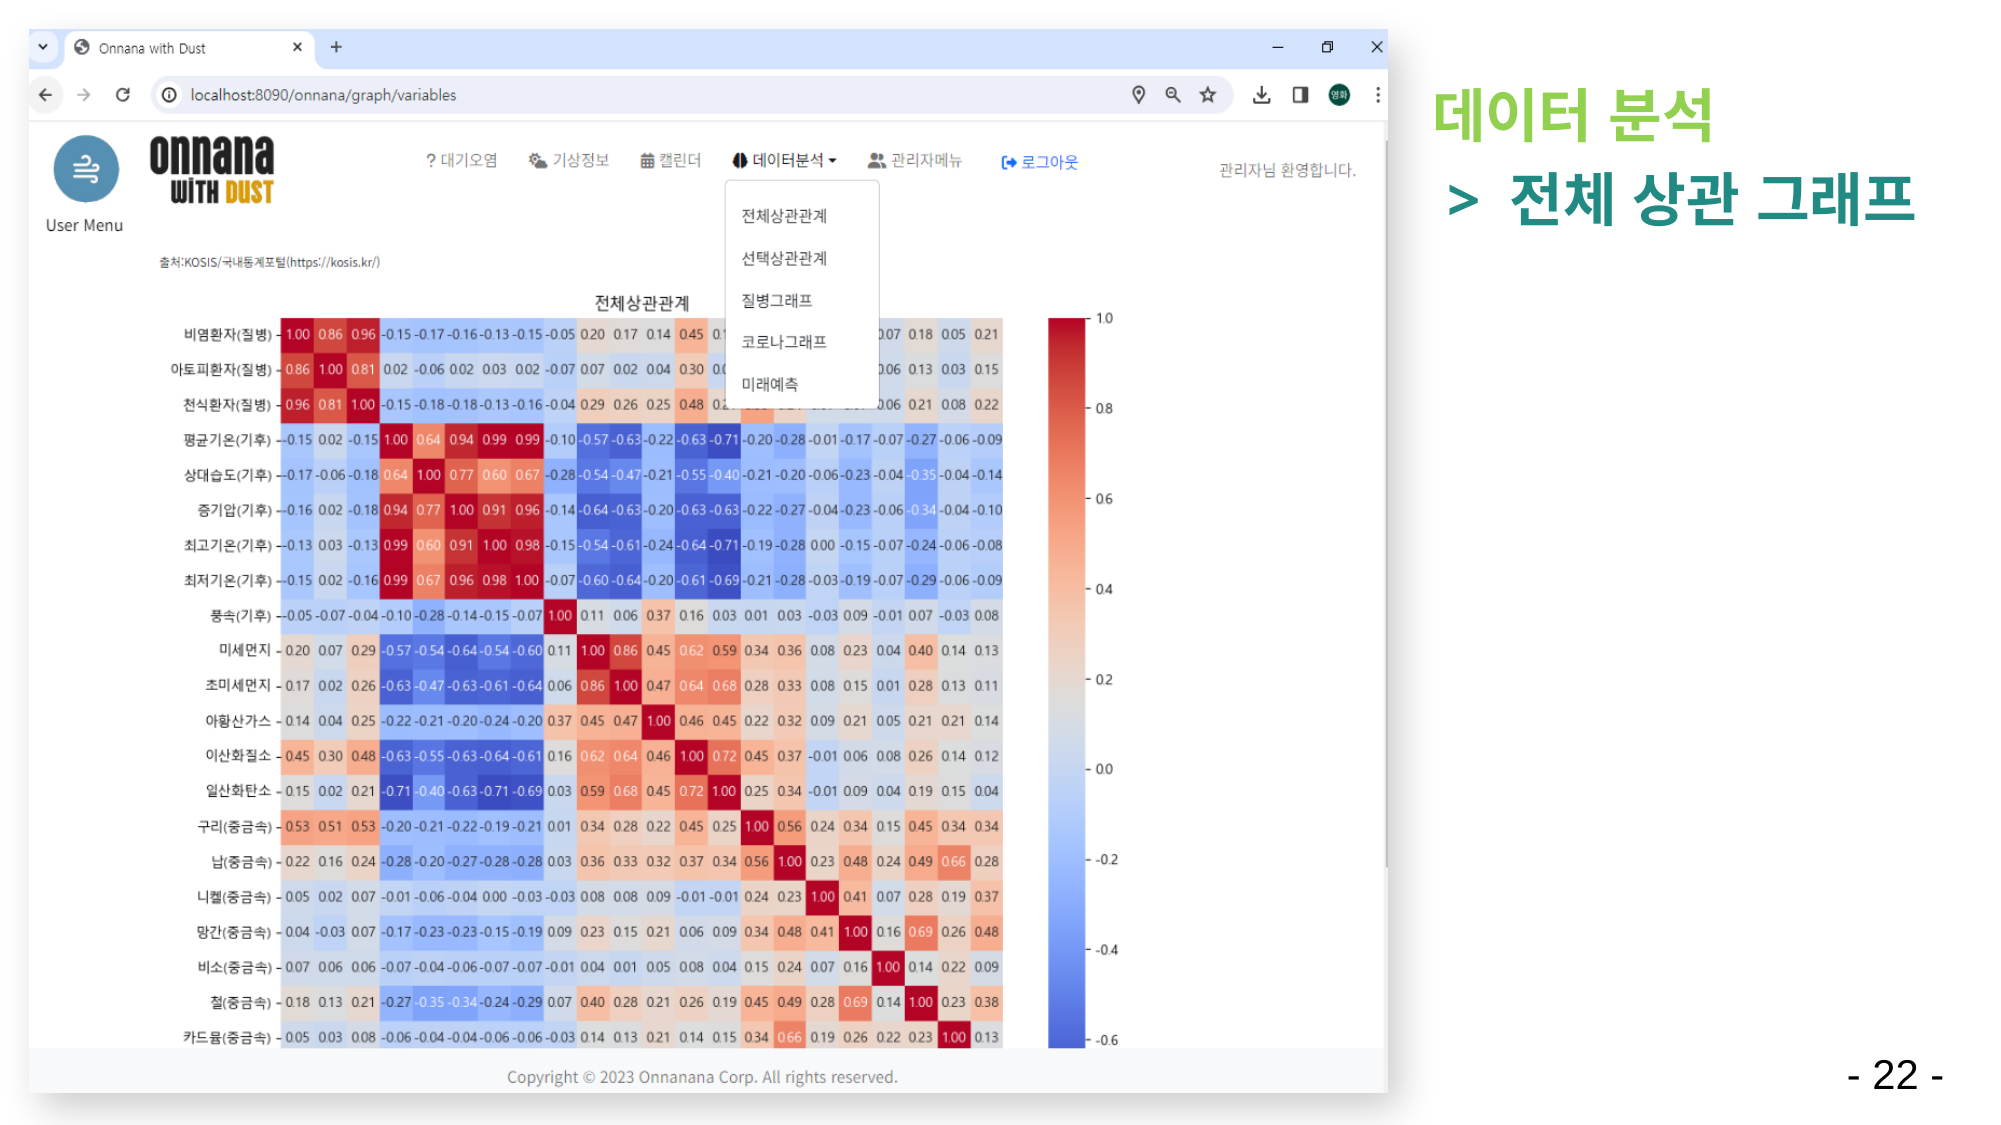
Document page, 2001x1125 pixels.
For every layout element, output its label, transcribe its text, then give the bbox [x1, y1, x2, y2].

text_box - 22 - [1412, 1042, 1960, 1103]
picture [29, 29, 1388, 1093]
text_box 데이터 분석 > 전체 상관 그래프 [1417, 79, 1966, 243]
